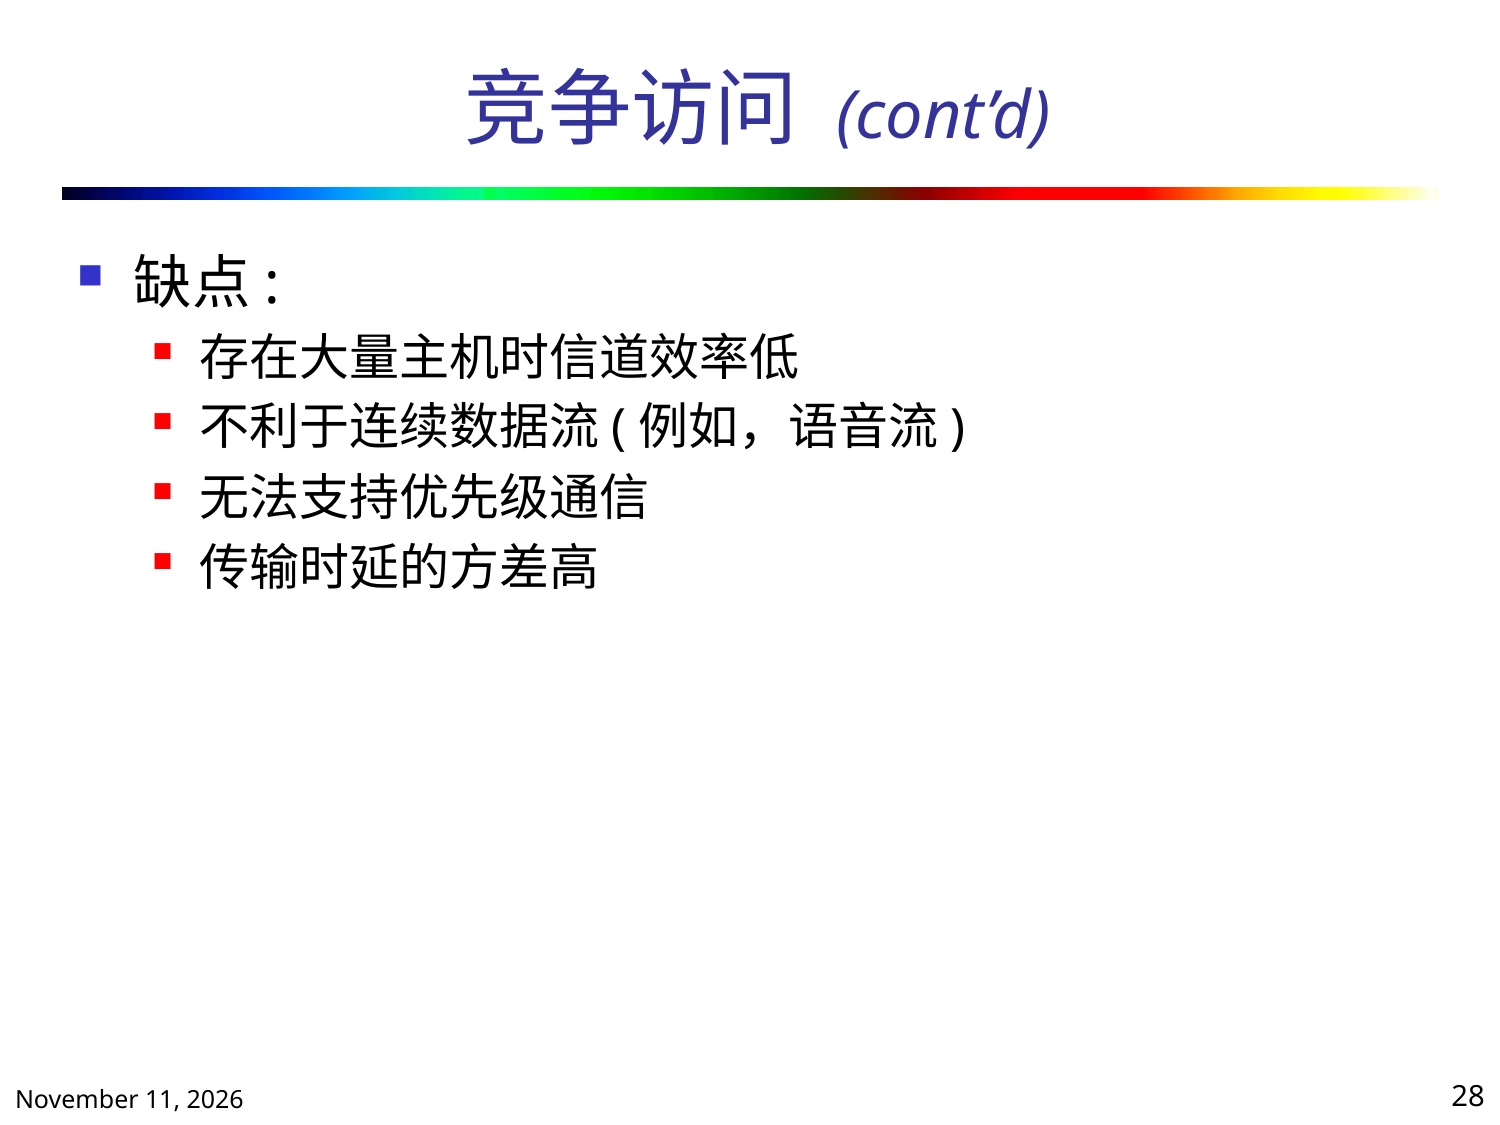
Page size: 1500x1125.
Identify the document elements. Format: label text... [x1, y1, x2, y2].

picture [382, 187, 1438, 200]
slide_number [0, 1049, 313, 1125]
list 缺点: 存在大量主机时信道效率低 不利于连续数据流(例如，语音流) 无法支持优先级通信 传输时延的方差高 [62, 237, 1451, 1076]
title 竞争访问 (cont’d) [124, 37, 1392, 163]
slide_number 28 [1187, 1049, 1500, 1125]
picture [62, 187, 355, 200]
